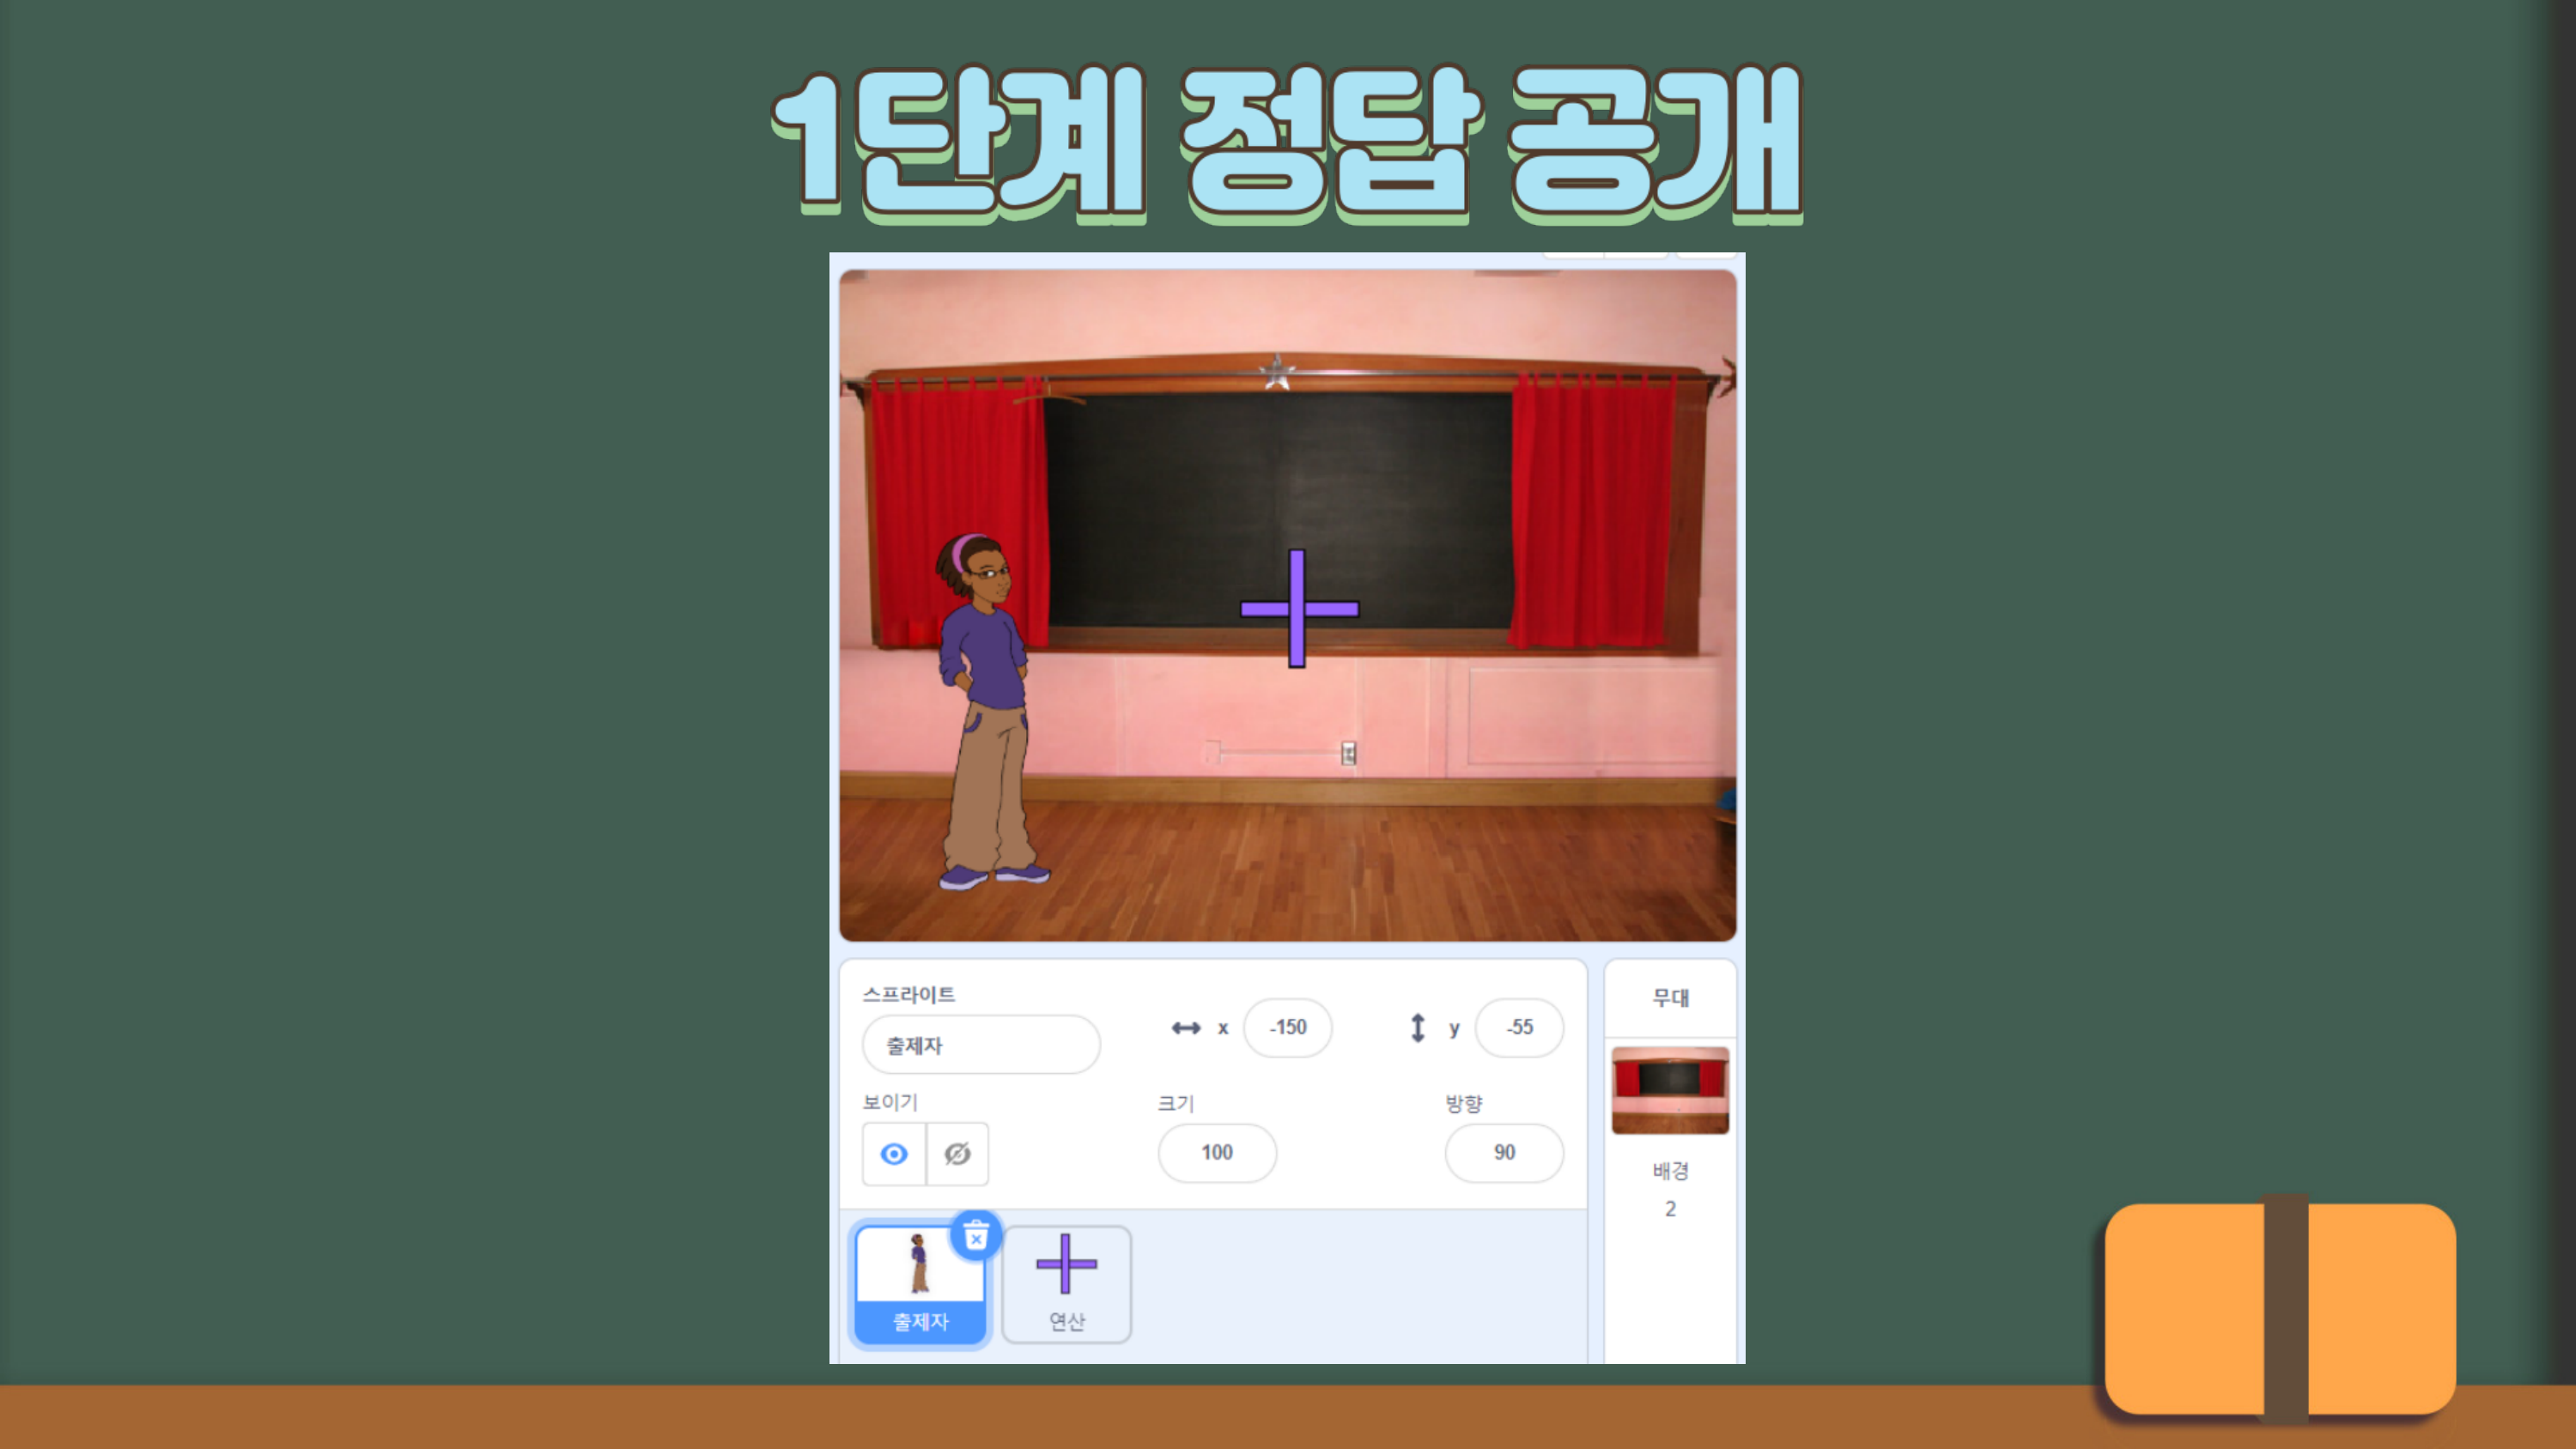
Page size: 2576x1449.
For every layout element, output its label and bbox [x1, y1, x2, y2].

picture [471, 0, 1992, 395]
text_box [0, 0, 2576, 1449]
text_box [829, 252, 1747, 1364]
